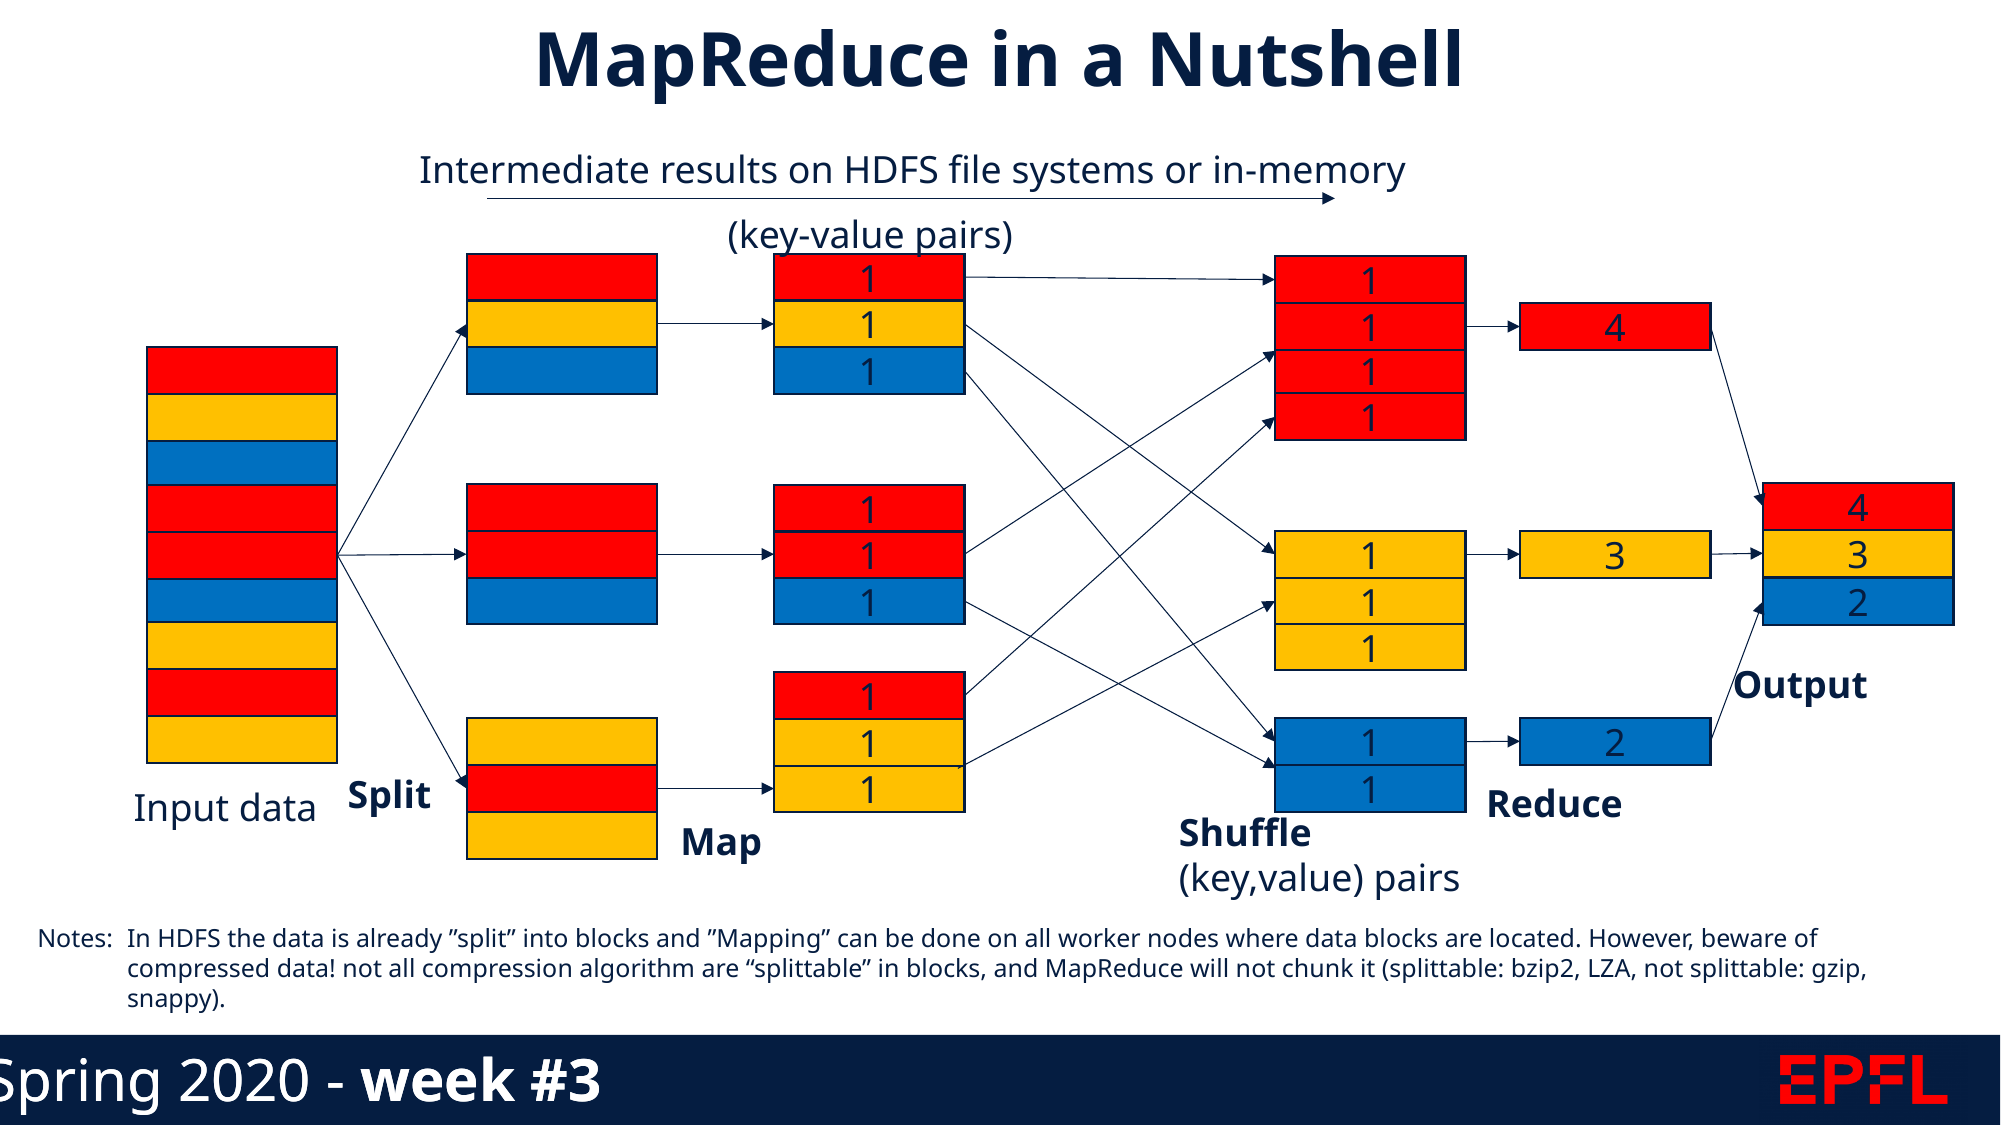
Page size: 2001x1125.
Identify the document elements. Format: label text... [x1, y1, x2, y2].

text_box Input data [118, 776, 333, 837]
picture [1759, 1034, 1968, 1125]
text_box [146, 346, 337, 393]
title MapReduce in a Nutshell [0, 0, 2000, 124]
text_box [337, 253, 657, 859]
text_box [146, 484, 337, 531]
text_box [1710, 326, 1954, 742]
text_box [146, 578, 337, 621]
text_box Intermediate results on HDFS file systems or in-memory [404, 138, 1422, 199]
text_box [146, 531, 337, 578]
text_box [1466, 303, 1711, 833]
text_box Notes: In HDFS the data is already ”split” into blocks and ”Mapping” can be done on all worker nodes where data blocks are located. However, beware of compressed data! not all compression algorithm are “splittable” in blocks, and MapReduce will not chunk it (splittable: bzip2, LZA, not splittable: gzip, snappy). [22, 915, 1954, 1020]
text_box [146, 440, 337, 484]
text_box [957, 256, 1466, 908]
text_box [146, 621, 337, 668]
text_box [146, 715, 337, 764]
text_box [657, 203, 1011, 872]
text_box [146, 668, 337, 715]
text_box [146, 393, 337, 440]
